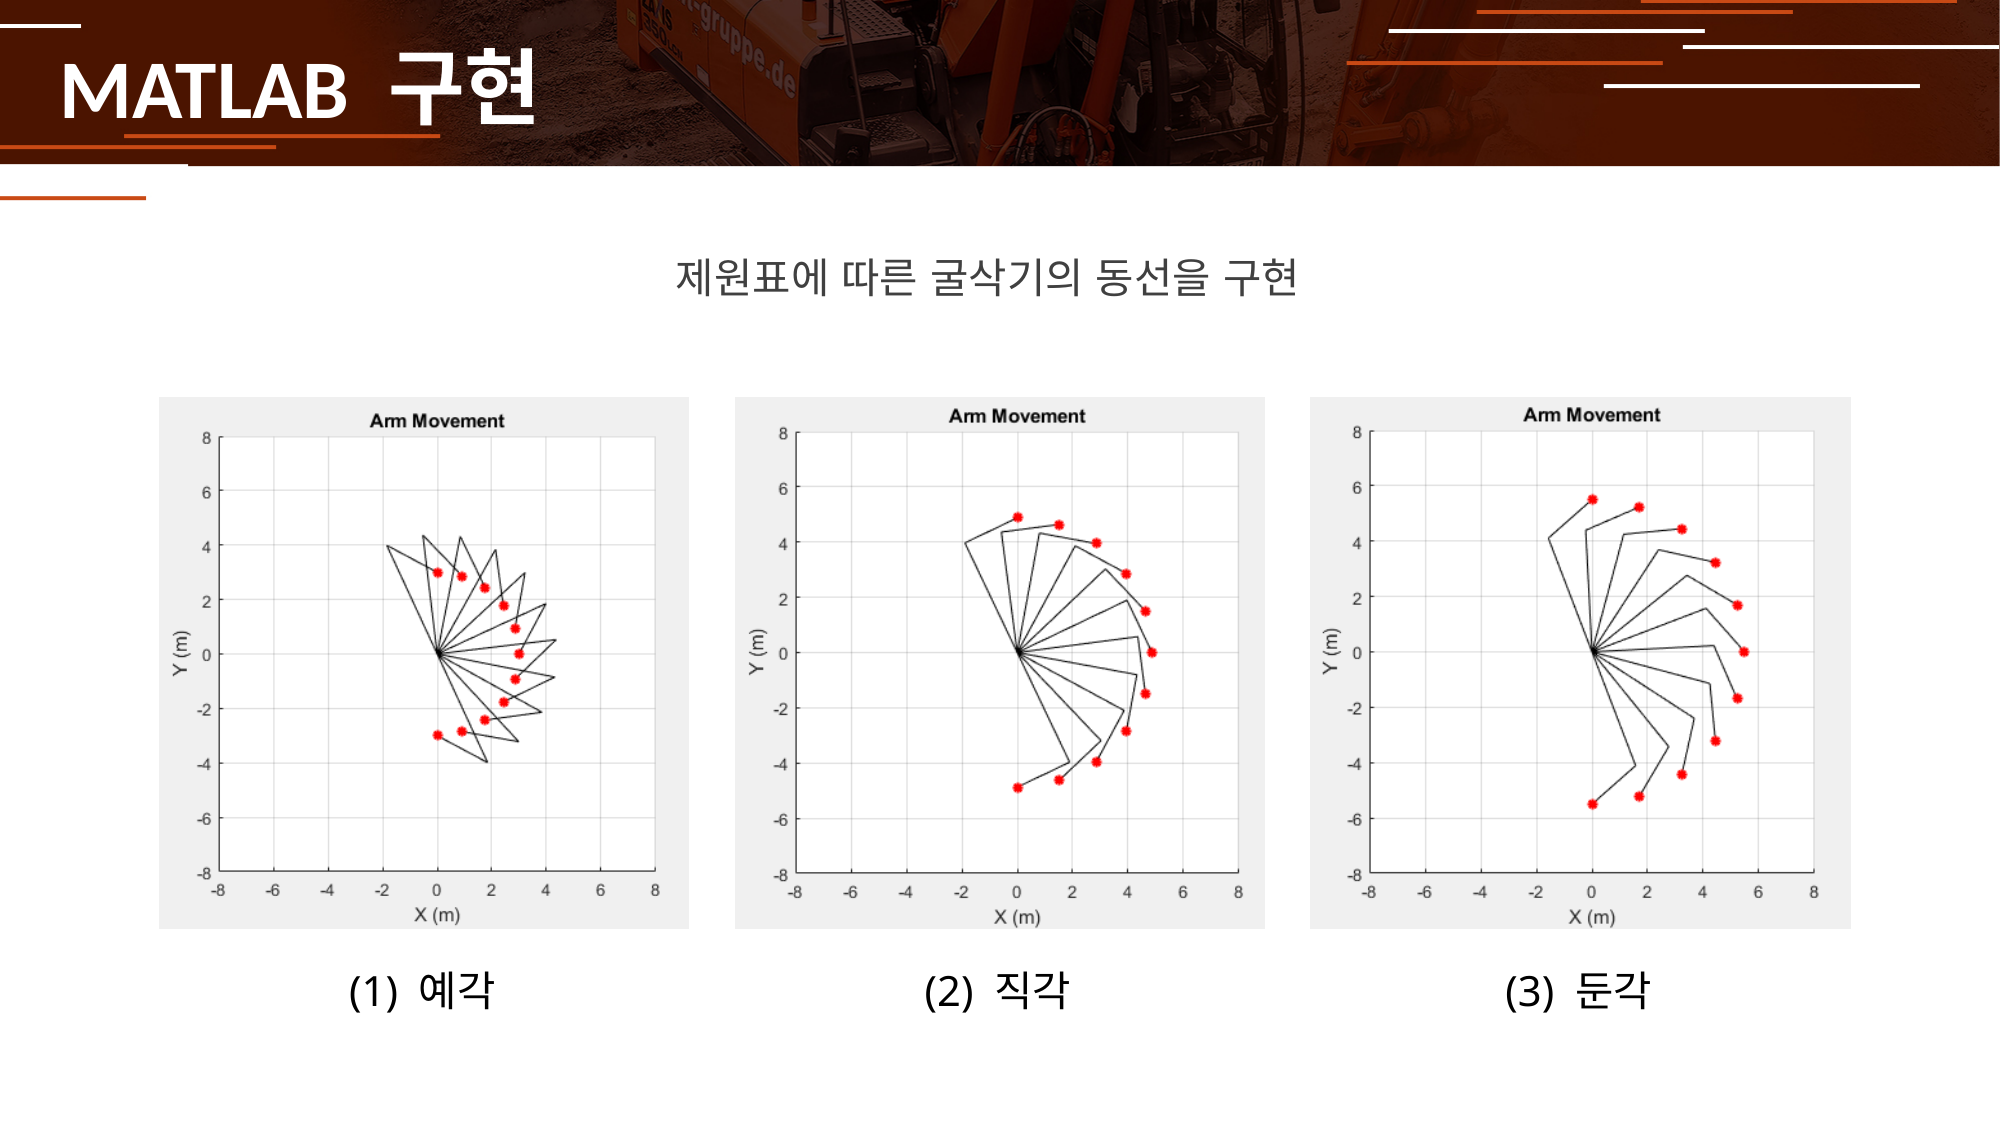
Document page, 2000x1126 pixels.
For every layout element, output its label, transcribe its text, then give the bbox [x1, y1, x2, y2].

list 제원표에 따른 굴삭기의 동선을 구현 [43, 243, 1933, 1012]
title MATLAB 구현 [43, 19, 1401, 151]
text_box (2) 직각 [909, 957, 1090, 1023]
picture [0, 0, 2000, 1126]
text_box (1) 예각 [334, 957, 515, 1023]
text_box (3) 둔각 [1490, 957, 1671, 1023]
